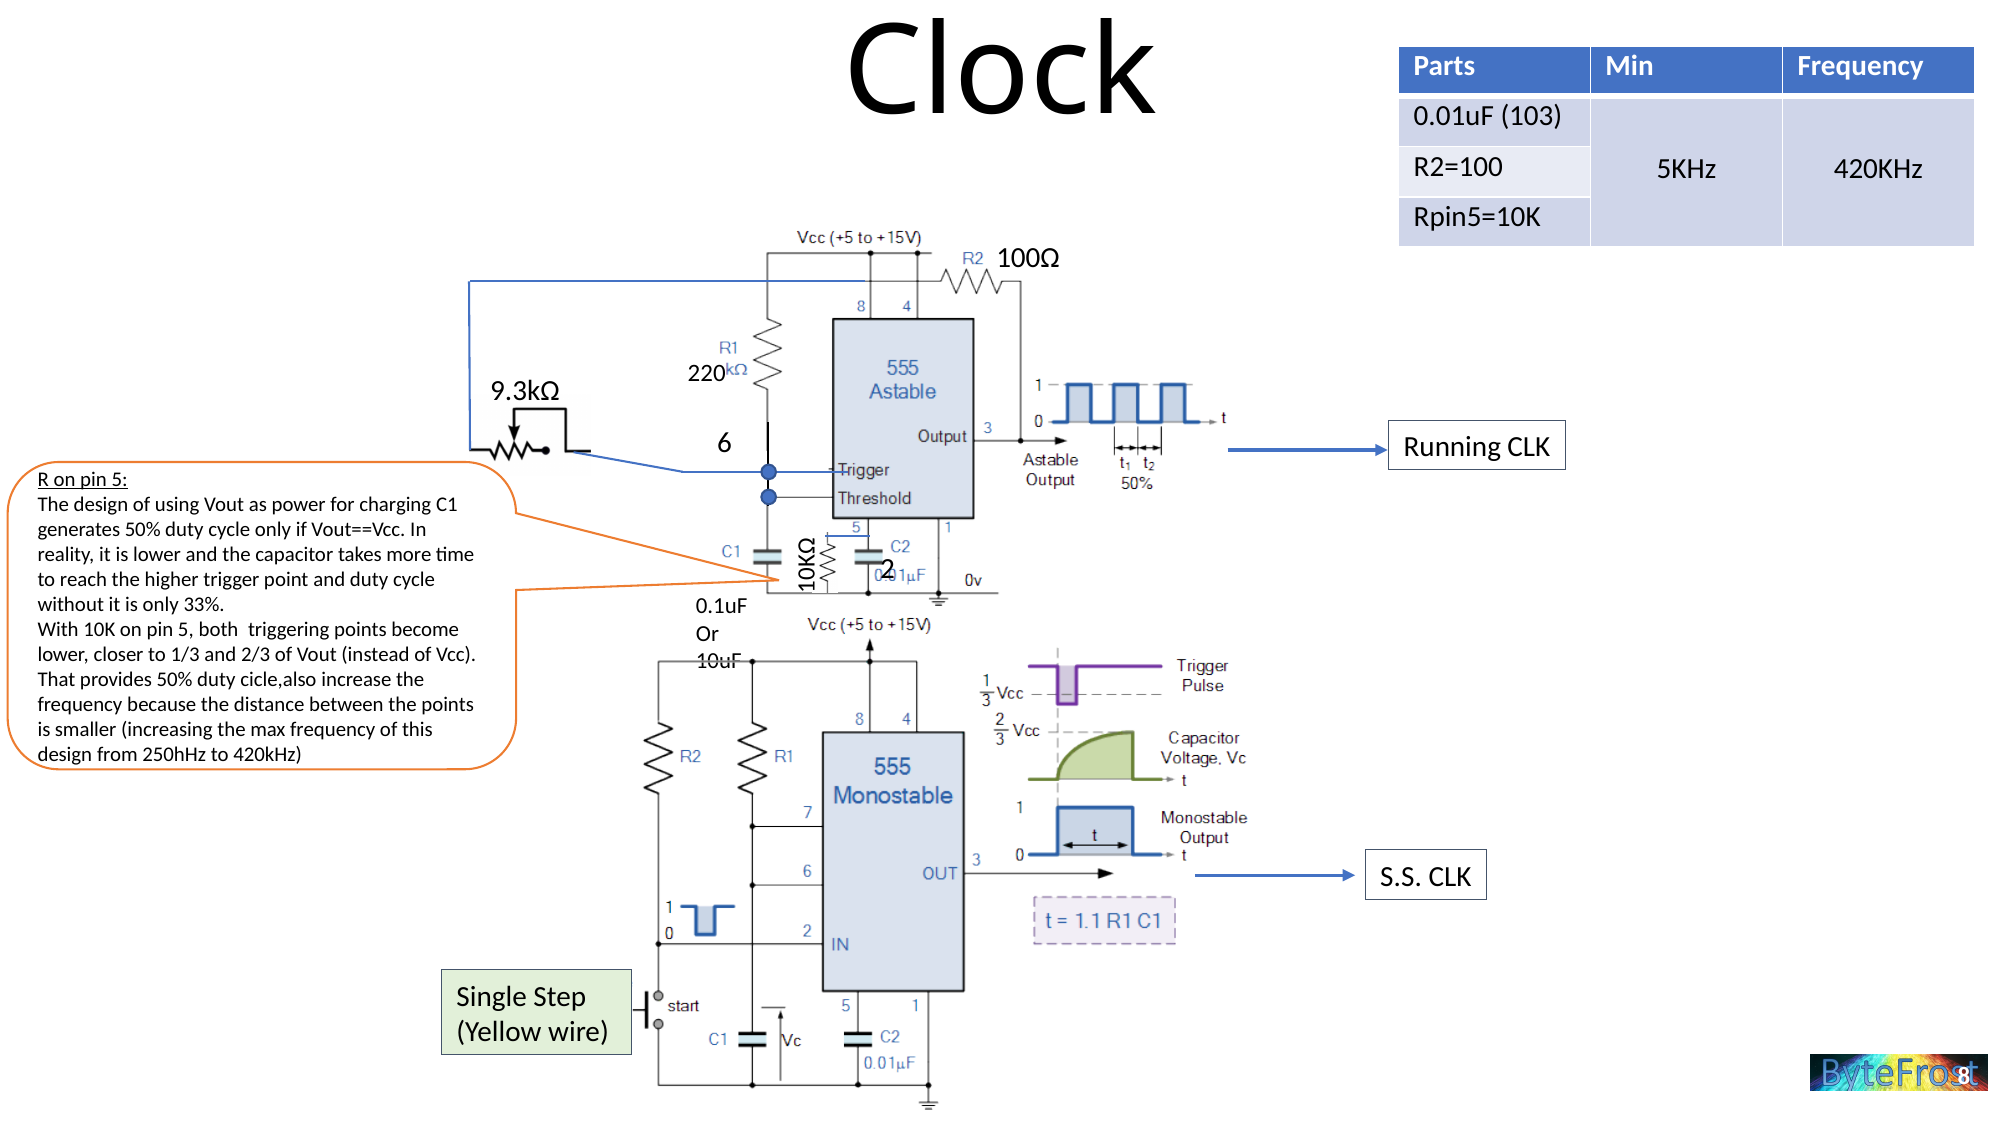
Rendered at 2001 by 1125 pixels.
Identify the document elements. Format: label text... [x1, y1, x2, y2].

text_box Single Step (Yellow wire) [441, 969, 572, 1055]
table_cell R2=100 [1399, 147, 1590, 196]
table_cell Rpin5=10K [1399, 198, 1590, 246]
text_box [573, 452, 683, 472]
picture [812, 532, 838, 593]
table_cell 5KHz [1591, 99, 1782, 246]
slide_number 8 [1412, 1042, 1863, 1103]
table_header Parts [1399, 47, 1590, 93]
picture [470, 374, 590, 496]
picture [1810, 1054, 1988, 1091]
text_box 8 [1535, 1044, 1986, 1105]
text_box S.S. CLK [1365, 849, 1487, 900]
table_cell 420KHz [1783, 99, 1974, 246]
text_box 0.1uF Or 10uF [681, 606, 763, 613]
table_cell 0.01uF (103) [1399, 99, 1590, 146]
table_header Min [1591, 47, 1782, 93]
text_box 9.3kΩ [475, 363, 575, 414]
table_header Frequency [1783, 47, 1974, 93]
title Clock [249, 27, 1750, 149]
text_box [672, 226, 1228, 606]
picture [572, 613, 1248, 1110]
text_box Running CLK [1388, 420, 1566, 470]
text_box R on pin 5: The design of using Vout as power for charging C1 generates 50% duty cycle only if Vout==Vcc. In reality, it is lower and the capacitor takes more time to reach the higher trigger point and duty cycle without it is only 33%. With 10K on pin 5, both triggering points become lower, closer to 1/3 and 2/3 of Vout (instead of Vcc). That provides 50% duty cicle,also increase the frequency because the distance between the points is smaller (increasing the max frequency of this design from 250hHz to 420kHz) [6, 460, 672, 771]
